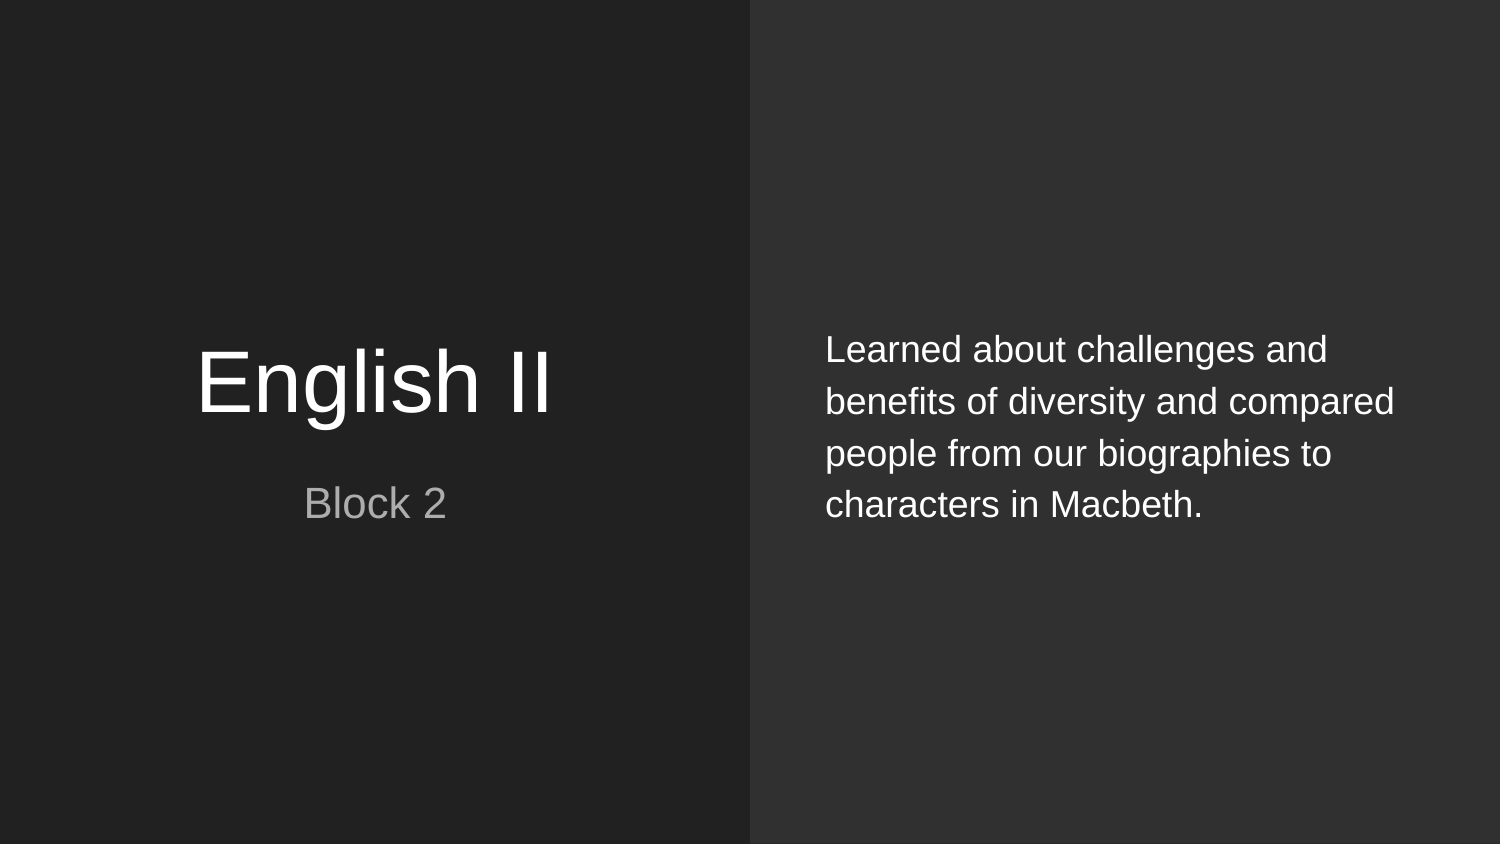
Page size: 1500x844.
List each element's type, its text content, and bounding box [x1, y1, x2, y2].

subtitle Block 2 [43, 459, 708, 663]
title English II [43, 202, 708, 446]
list Learned about challenges and benefits of diversity and compared people from our biographies to characters in Macbeth. [810, 118, 1440, 725]
